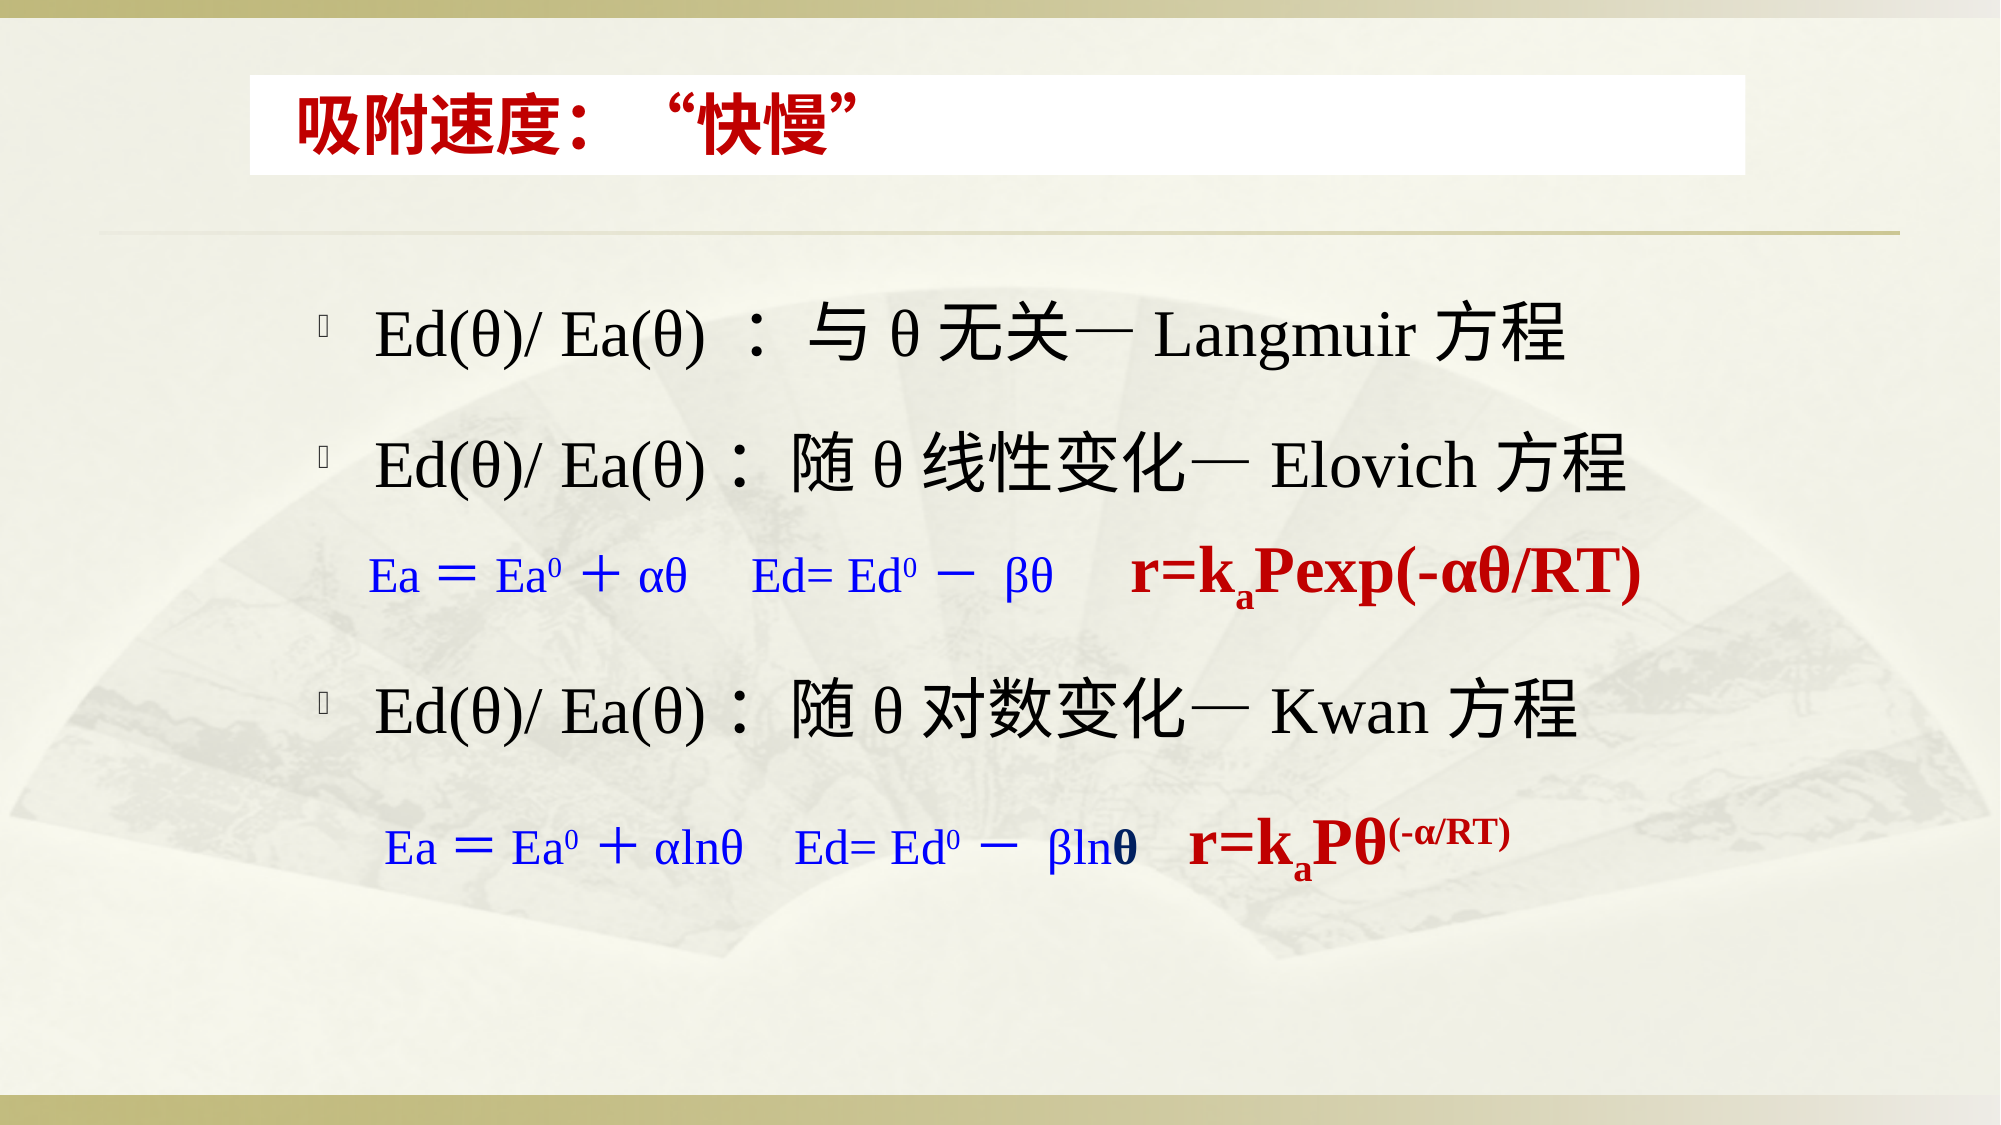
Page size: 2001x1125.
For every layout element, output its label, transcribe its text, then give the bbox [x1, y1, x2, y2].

list Ed(θ)/ Ea(θ) ：与θ无关—Langmuir方程 Ed(θ)/ Ea(θ)：随θ线性变化—Elovich方程 Ea＝Ea0 ＋αθ Ed= Ed0 － βθ r=kaPexp(-αθ/RT) Ed(θ)/ Ea(θ)：随θ对数变化—Kwan方程 Ea＝Ea0 ＋αlnθ Ed= Ed0 － βlnθ r=kaPθ(-α/RT) [303, 282, 1780, 958]
text_box 吸附速度：“快慢” [249, 75, 1746, 175]
